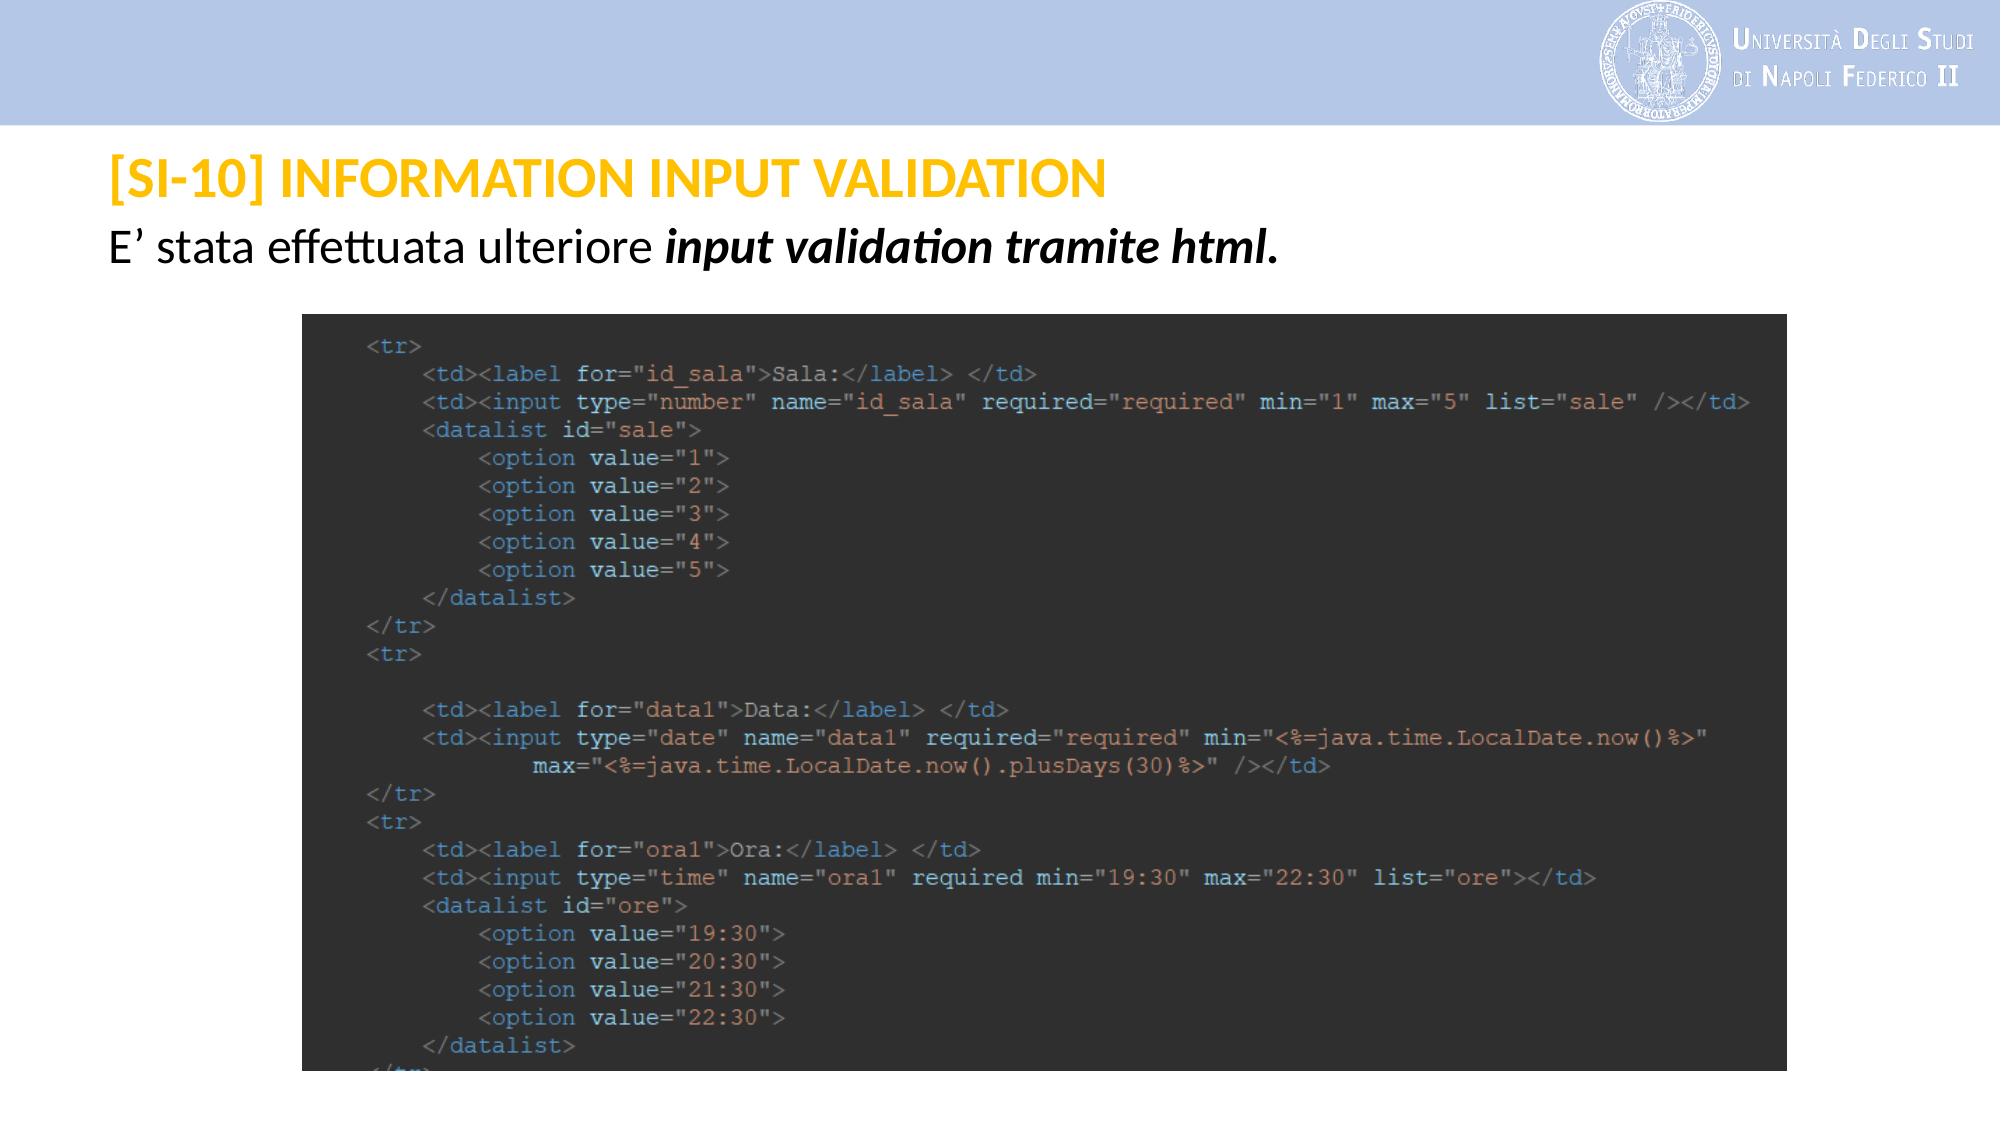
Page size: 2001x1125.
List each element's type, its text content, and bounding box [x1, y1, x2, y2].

picture [302, 314, 1787, 1071]
text_box [SI-10] INFORMATION INPUT VALIDATION [93, 131, 2000, 217]
picture [1599, 0, 1974, 122]
text_box [0, 0, 2000, 126]
text_box E’ stata effettuata ulteriore input validation tramite html. [93, 205, 1842, 281]
